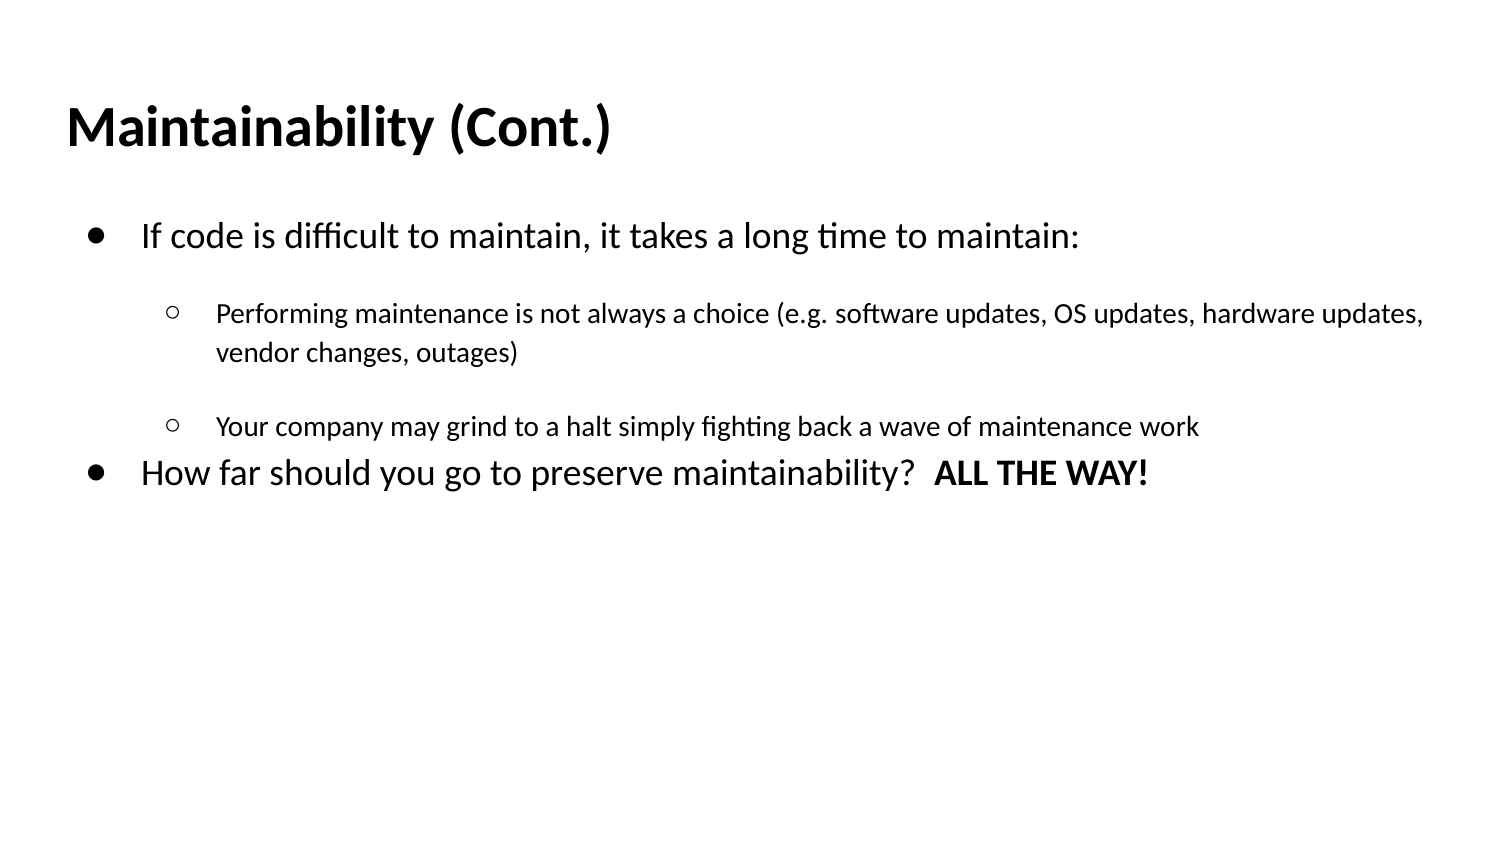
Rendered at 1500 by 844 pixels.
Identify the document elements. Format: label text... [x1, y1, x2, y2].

list If code is difficult to maintain, it takes a long time to maintain: Performing maintenance is not always a choice (e.g. software updates, OS updates, hardware updates, vendor changes, outages) Your company may grind to a halt simply fighting back a wave of maintenance work How far should you go to preserve maintainability? ALL THE WAY! [51, 189, 1449, 750]
title Maintainability (Cont.) [51, 72, 1449, 167]
